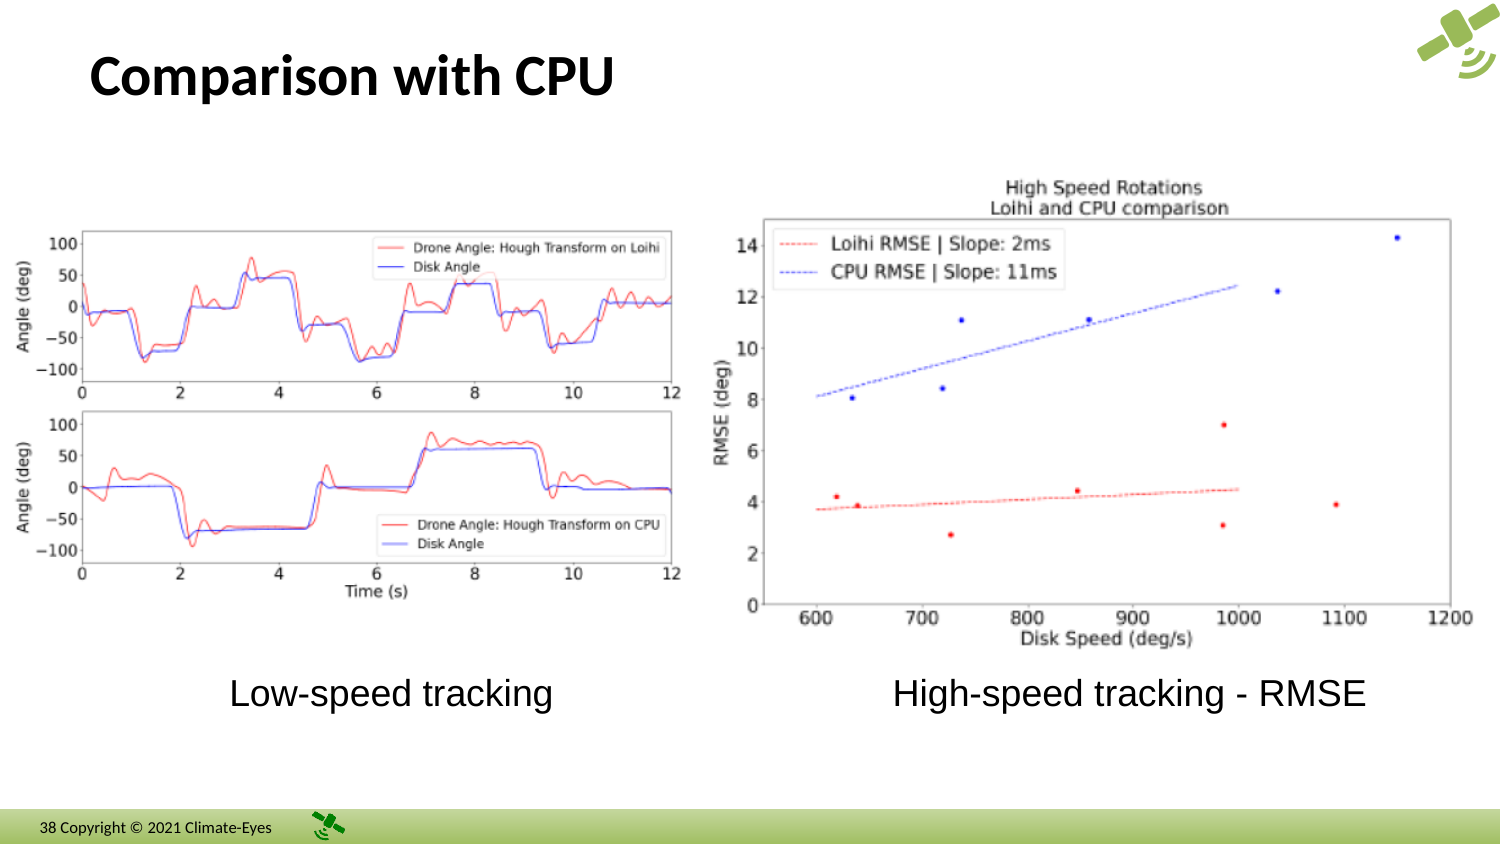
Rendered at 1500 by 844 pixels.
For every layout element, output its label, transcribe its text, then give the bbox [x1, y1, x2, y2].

picture [703, 171, 1500, 660]
text_box Low-speed tracking [214, 661, 569, 722]
picture [0, 221, 691, 611]
picture [312, 809, 345, 842]
text_box High-speed tracking - RMSE [877, 669, 1382, 722]
picture [1417, 0, 1500, 83]
title Comparison with CPU [75, 33, 1425, 110]
